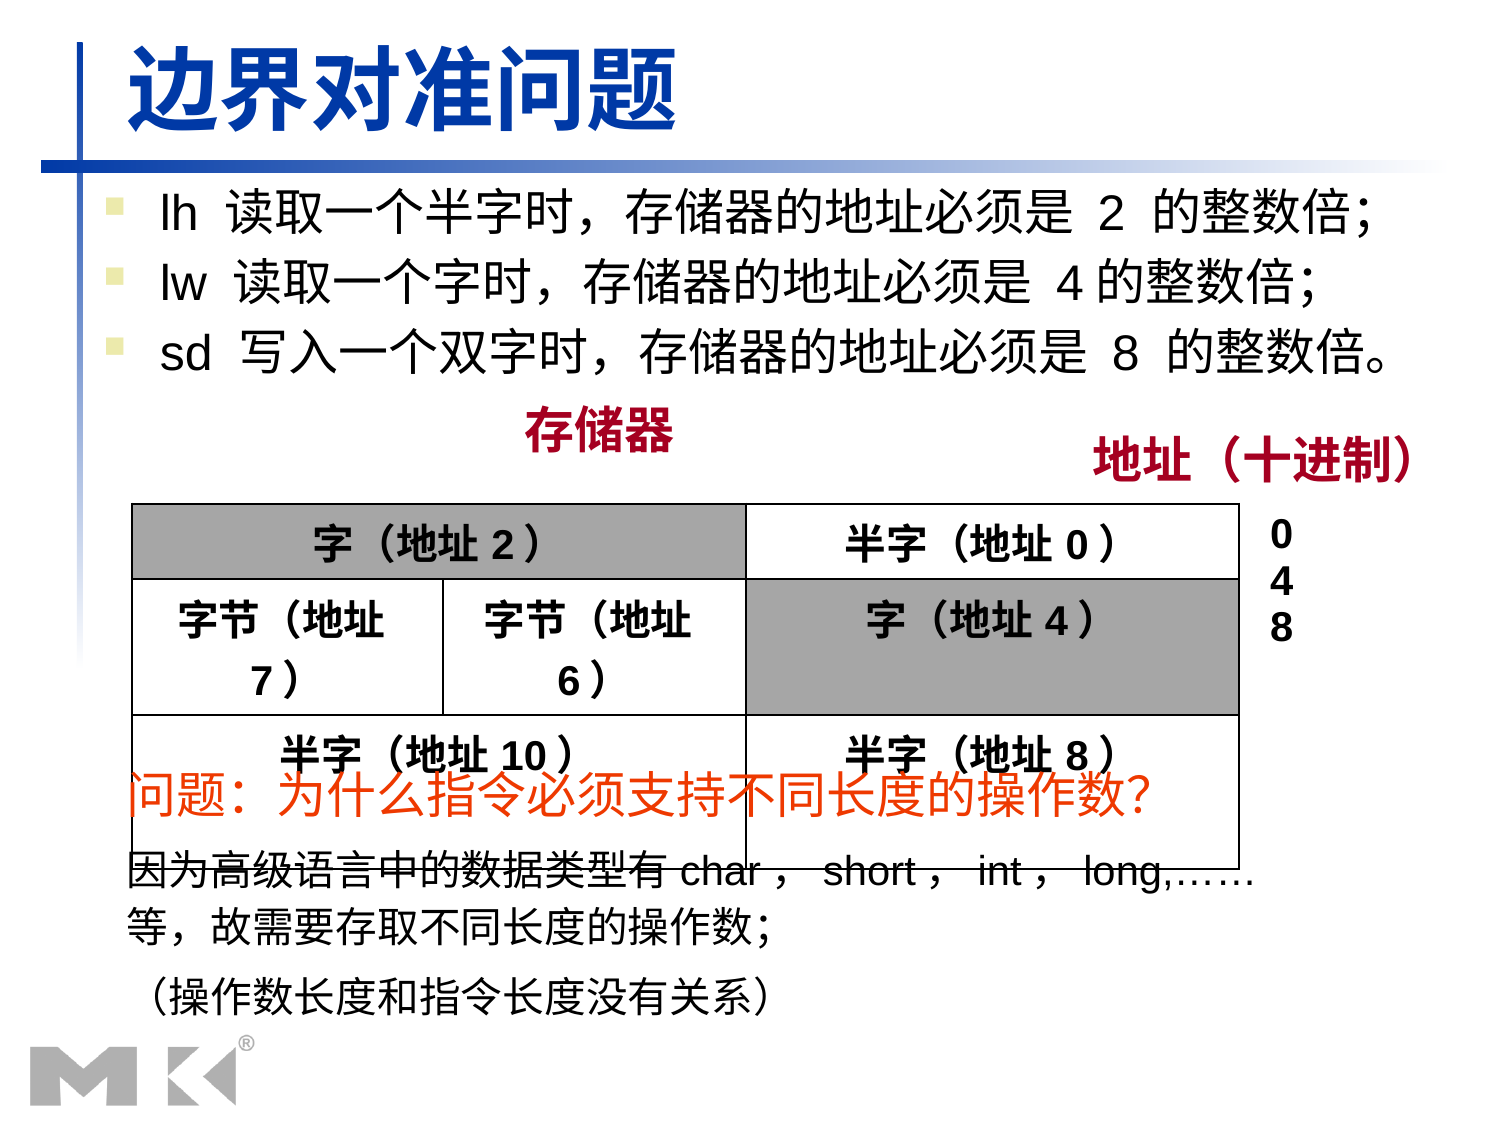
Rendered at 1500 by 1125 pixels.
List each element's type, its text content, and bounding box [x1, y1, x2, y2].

text_box Di [815, 161, 819, 172]
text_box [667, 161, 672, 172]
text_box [722, 161, 726, 172]
text_box 存储器 [509, 391, 900, 526]
table_header 0 4 8 [1240, 504, 1325, 869]
text_box Di [793, 161, 797, 172]
table_cell 字节（地址6） [444, 580, 745, 714]
table_cell 字节（地址7） [133, 580, 442, 714]
picture [29, 1034, 255, 1106]
text_box [436, 161, 440, 172]
text_box 地址（十进制） [1077, 420, 1458, 496]
table_cell 半字（地址10） [133, 716, 745, 747]
text_box 问题：为什么指令必须支持不同长度的操作数？ 因为高级语言中的数据类型有char，short，int，long,……等，故需要存取不同长度的操作数； （操作数长度和指令长度没有关系） [112, 747, 1282, 1029]
text_box IF [612, 161, 617, 172]
table_cell 半字（地址8） [747, 716, 1238, 747]
table_cell 字（地址4） [747, 580, 1238, 714]
list lh 读取一个半字时，存储器的地址必须是 2 的整数倍； lw 读取一个字时，存储器的地址必须是 4的整数倍； sd 写入一个双字时，存储器的地址必须是 8 的整数倍。 [88, 172, 1460, 472]
table_header 半字（地址0） [747, 505, 1238, 578]
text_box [700, 161, 706, 172]
title 边界对准问题 [111, 0, 1468, 150]
table_header 字（地址2） [133, 505, 745, 578]
